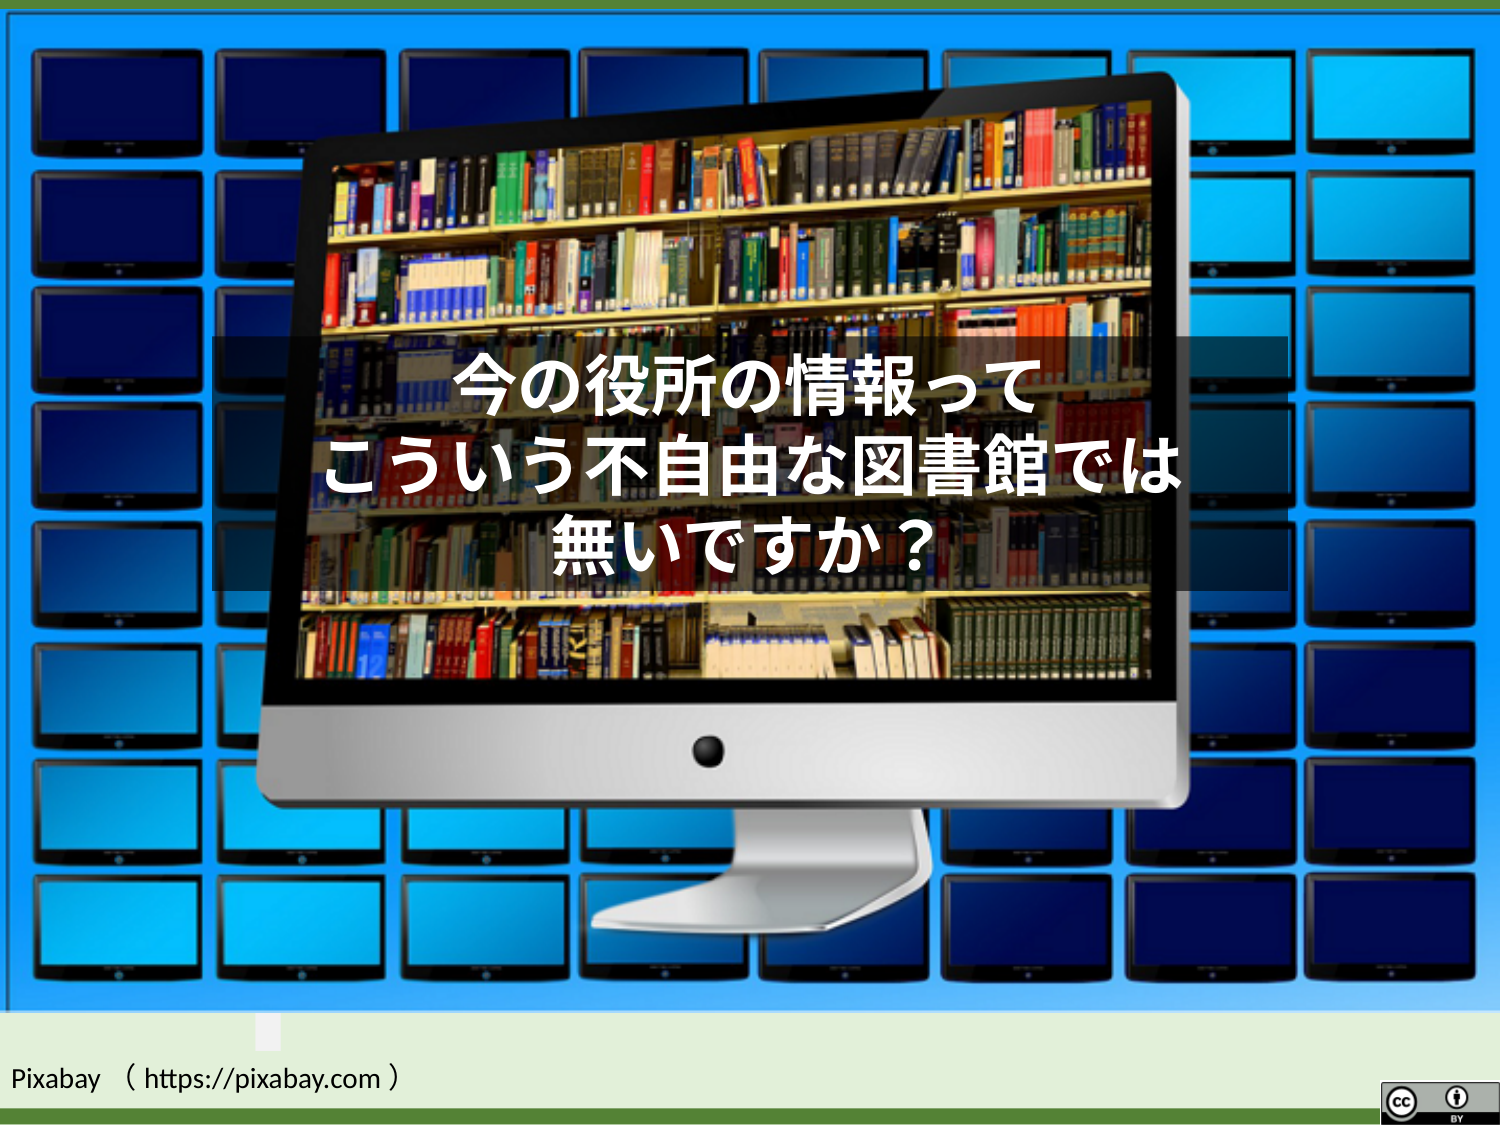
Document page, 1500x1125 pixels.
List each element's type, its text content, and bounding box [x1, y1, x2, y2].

picture [1380, 1080, 1500, 1125]
text_box Pixabay（https://pixabay.com） [0, 1051, 751, 1102]
picture [0, 9, 1500, 1013]
